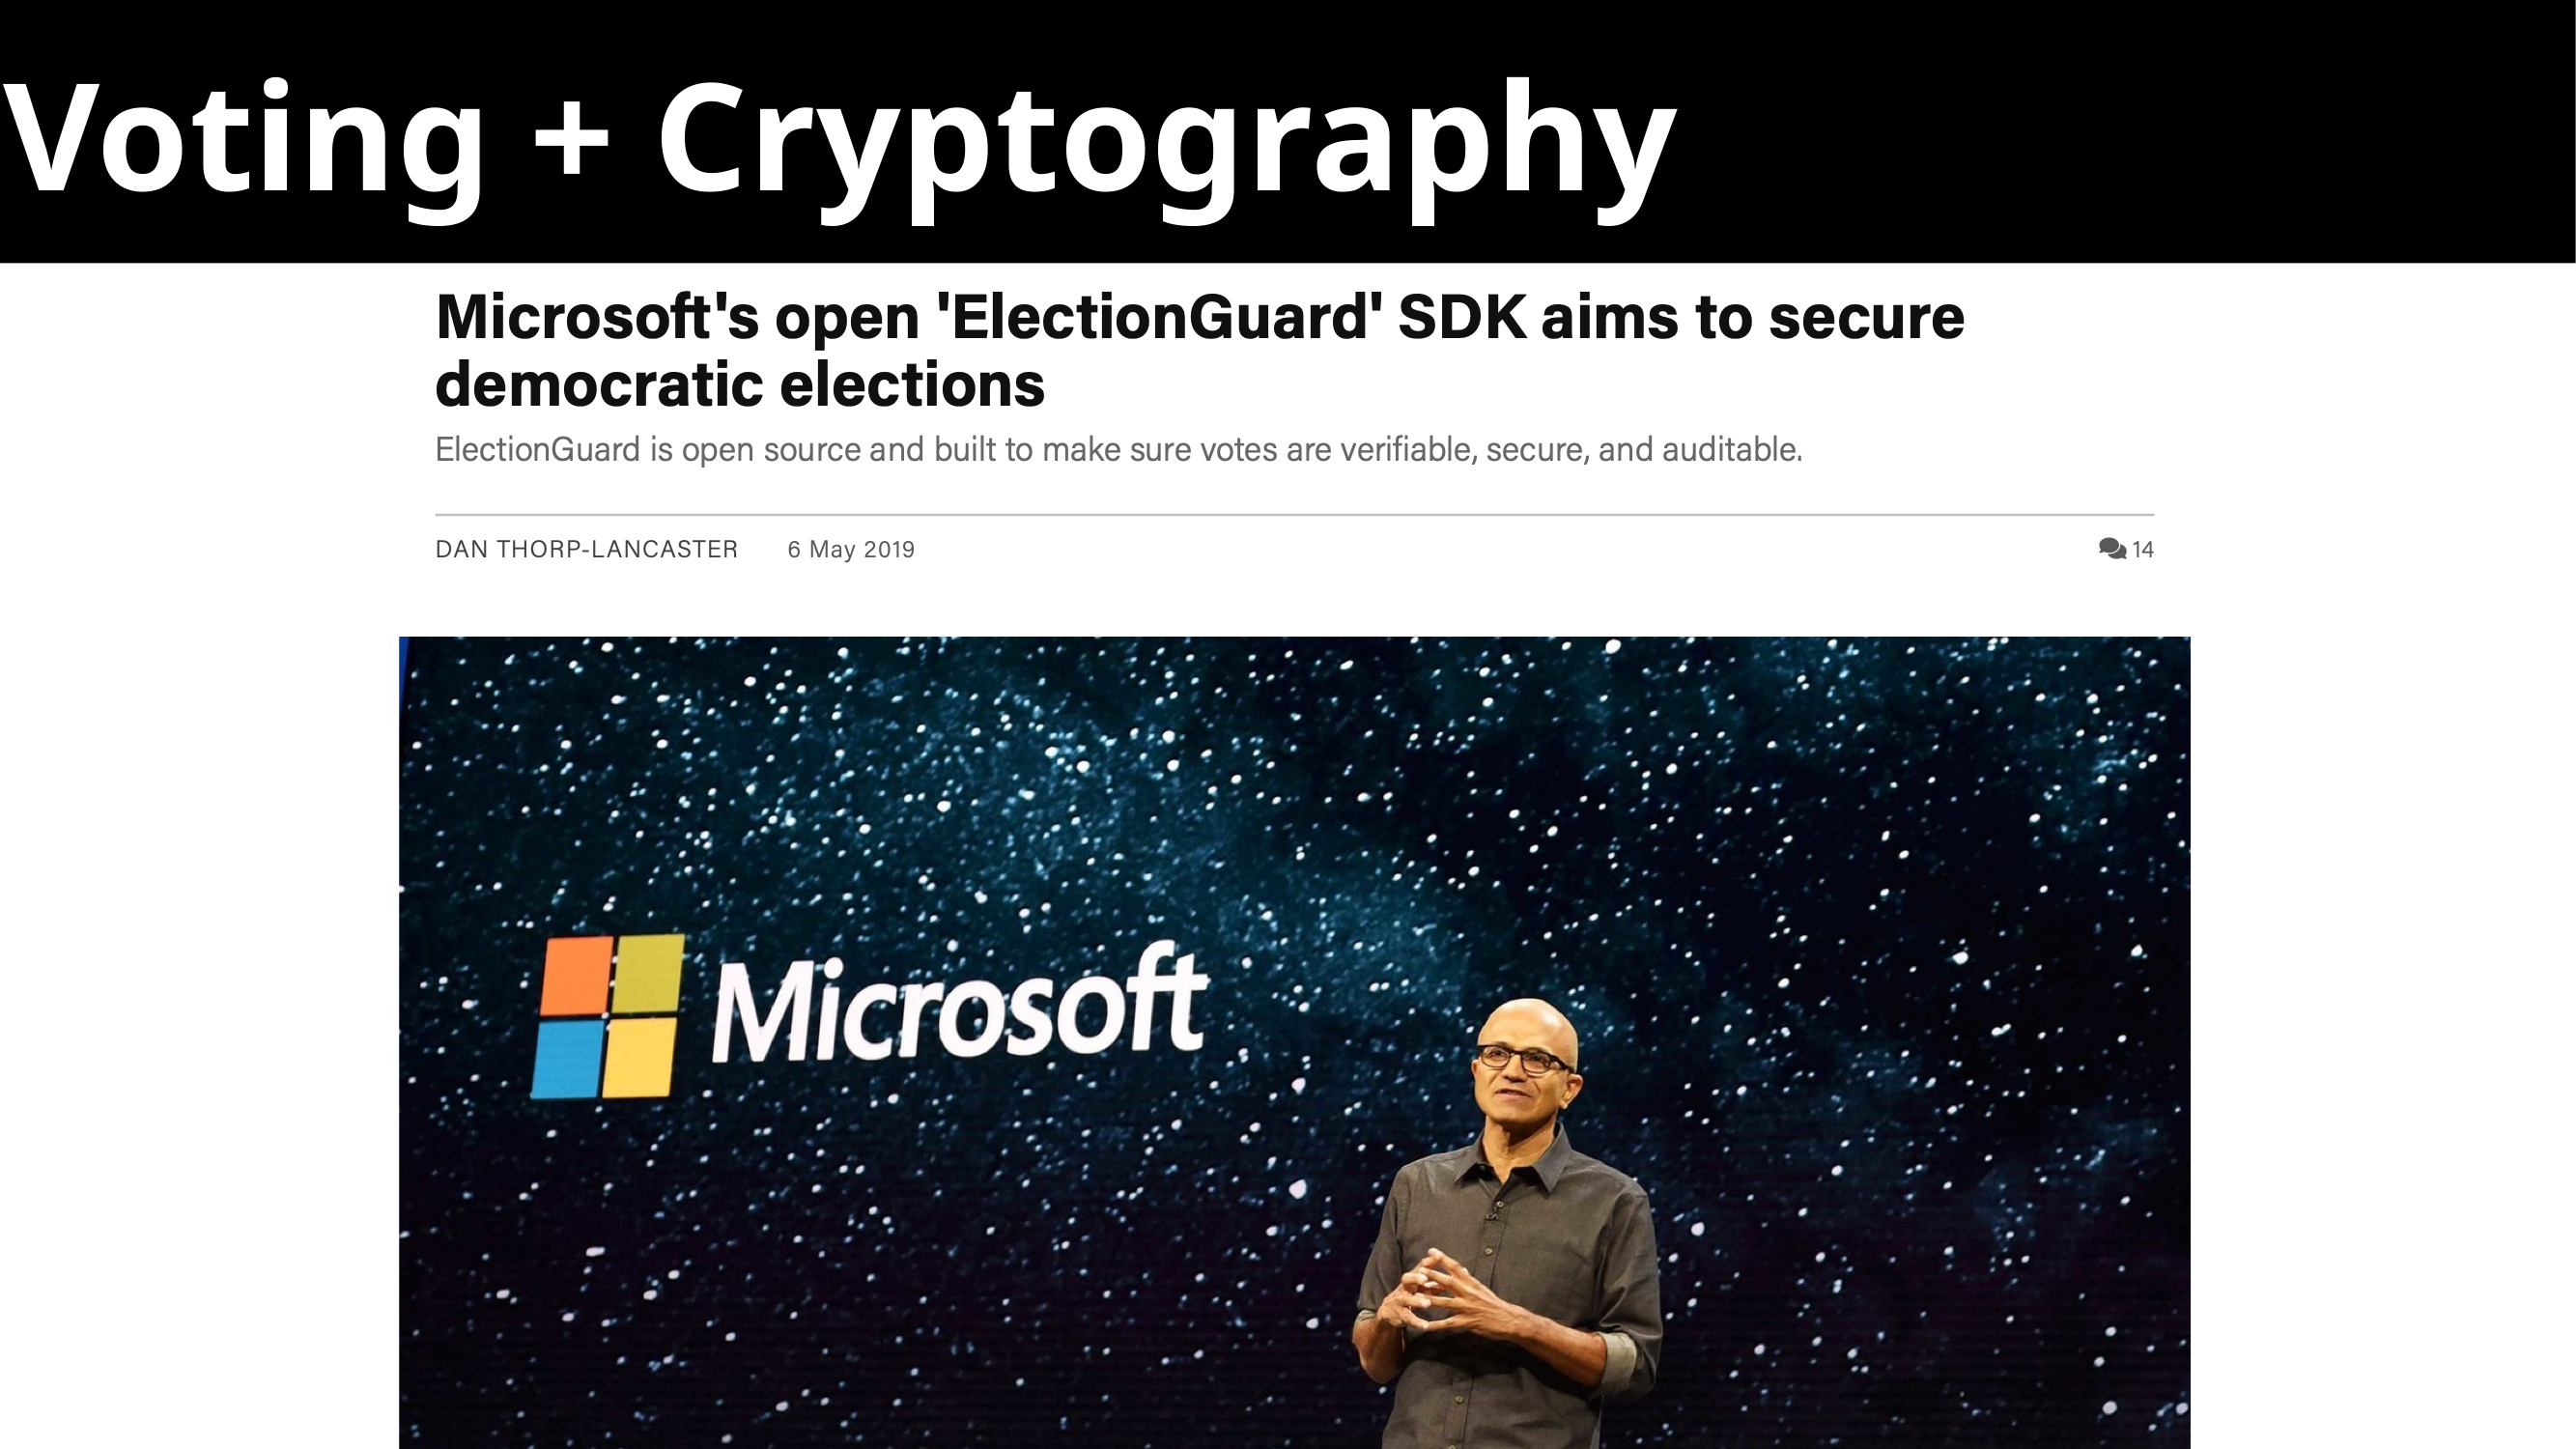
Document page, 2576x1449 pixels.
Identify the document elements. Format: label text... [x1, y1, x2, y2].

title Voting + Cryptography [0, 0, 2576, 265]
picture [308, 280, 2279, 1449]
